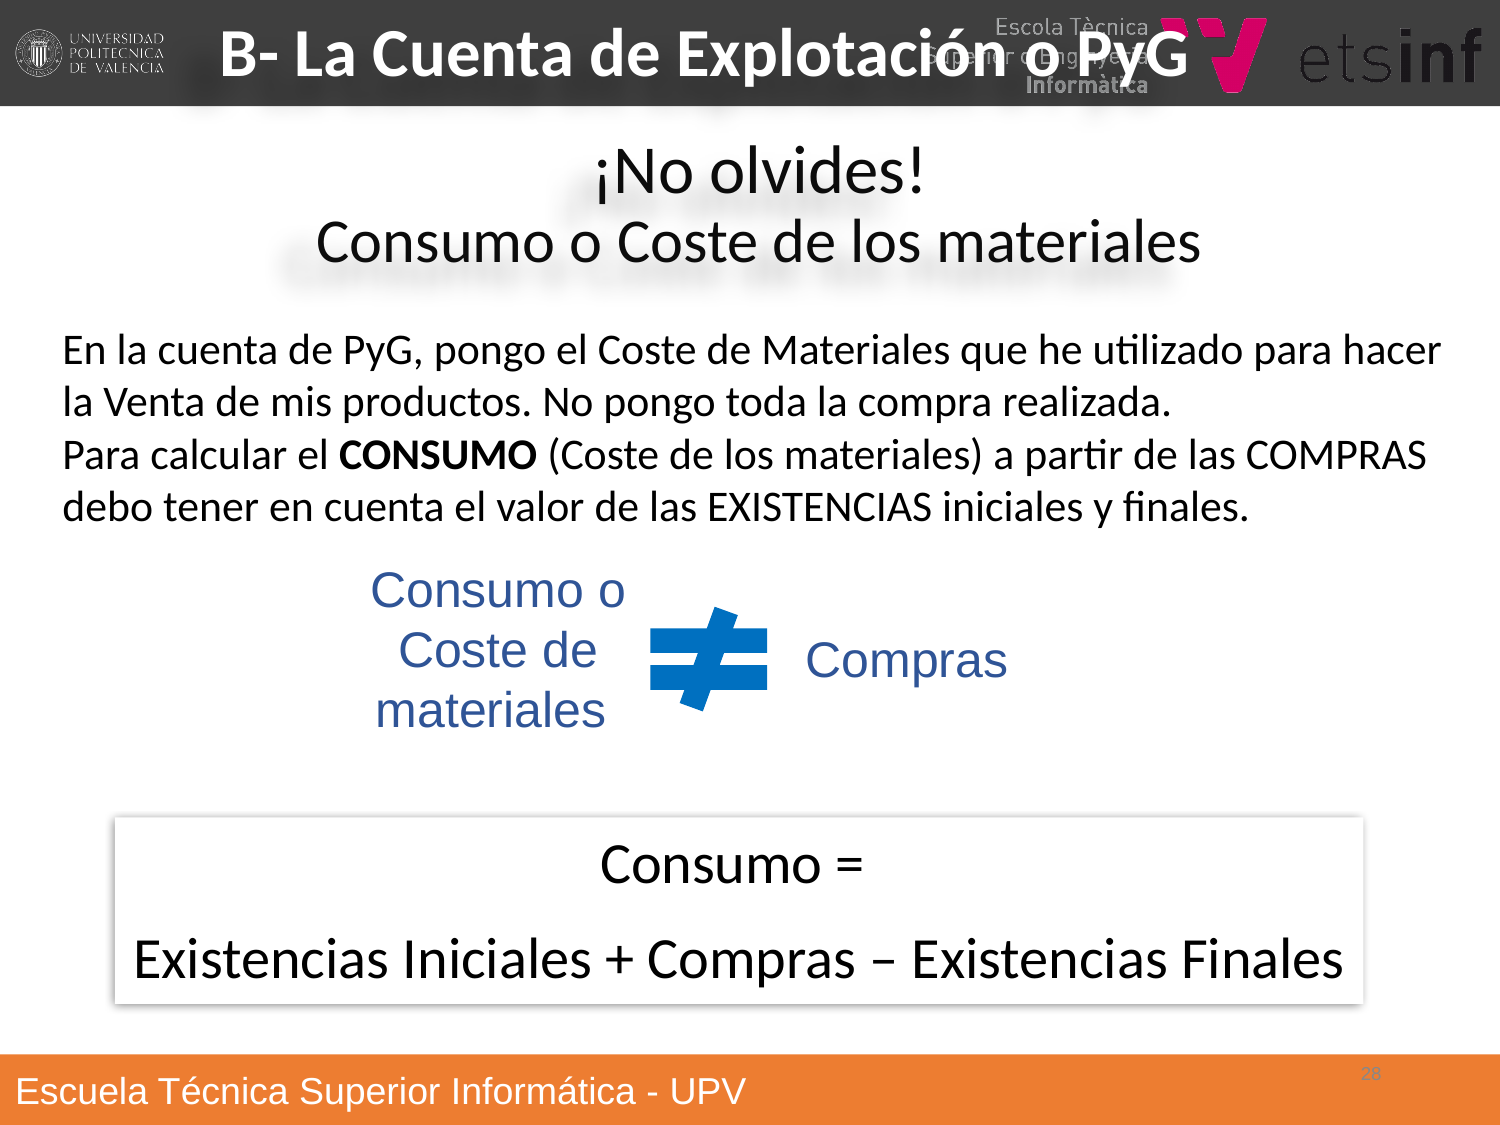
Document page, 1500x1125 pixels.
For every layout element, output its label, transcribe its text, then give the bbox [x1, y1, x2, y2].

text_box [650, 628, 676, 653]
text_box Consumo = Existencias Iniciales + Compras – Existencias Finales [114, 817, 1364, 1004]
text_box Consumo o Coste de materiales [290, 549, 706, 801]
text_box B- La Cuenta de Explotación o PyG [185, 0, 1226, 108]
title ¡No olvides! Consumo o Coste de los materiales [47, 156, 1473, 254]
text_box [709, 606, 738, 620]
picture [15, 28, 164, 78]
text_box [650, 665, 676, 690]
text_box En la cuenta de PyG, pongo el Coste de Materiales que he utilizado para hacer la Venta de mis productos. No pongo toda la compra realizada. Para calcular el CONSUMO (Coste de los materiales) a partir de las COMPRAS debo tener en cuenta el valor de las EXISTENCIAS iniciales y finales. [47, 312, 1473, 434]
picture [1226, 8, 1491, 107]
text_box Compras [676, 620, 1152, 737]
slide_number ‹#› [1059, 1042, 1397, 1103]
